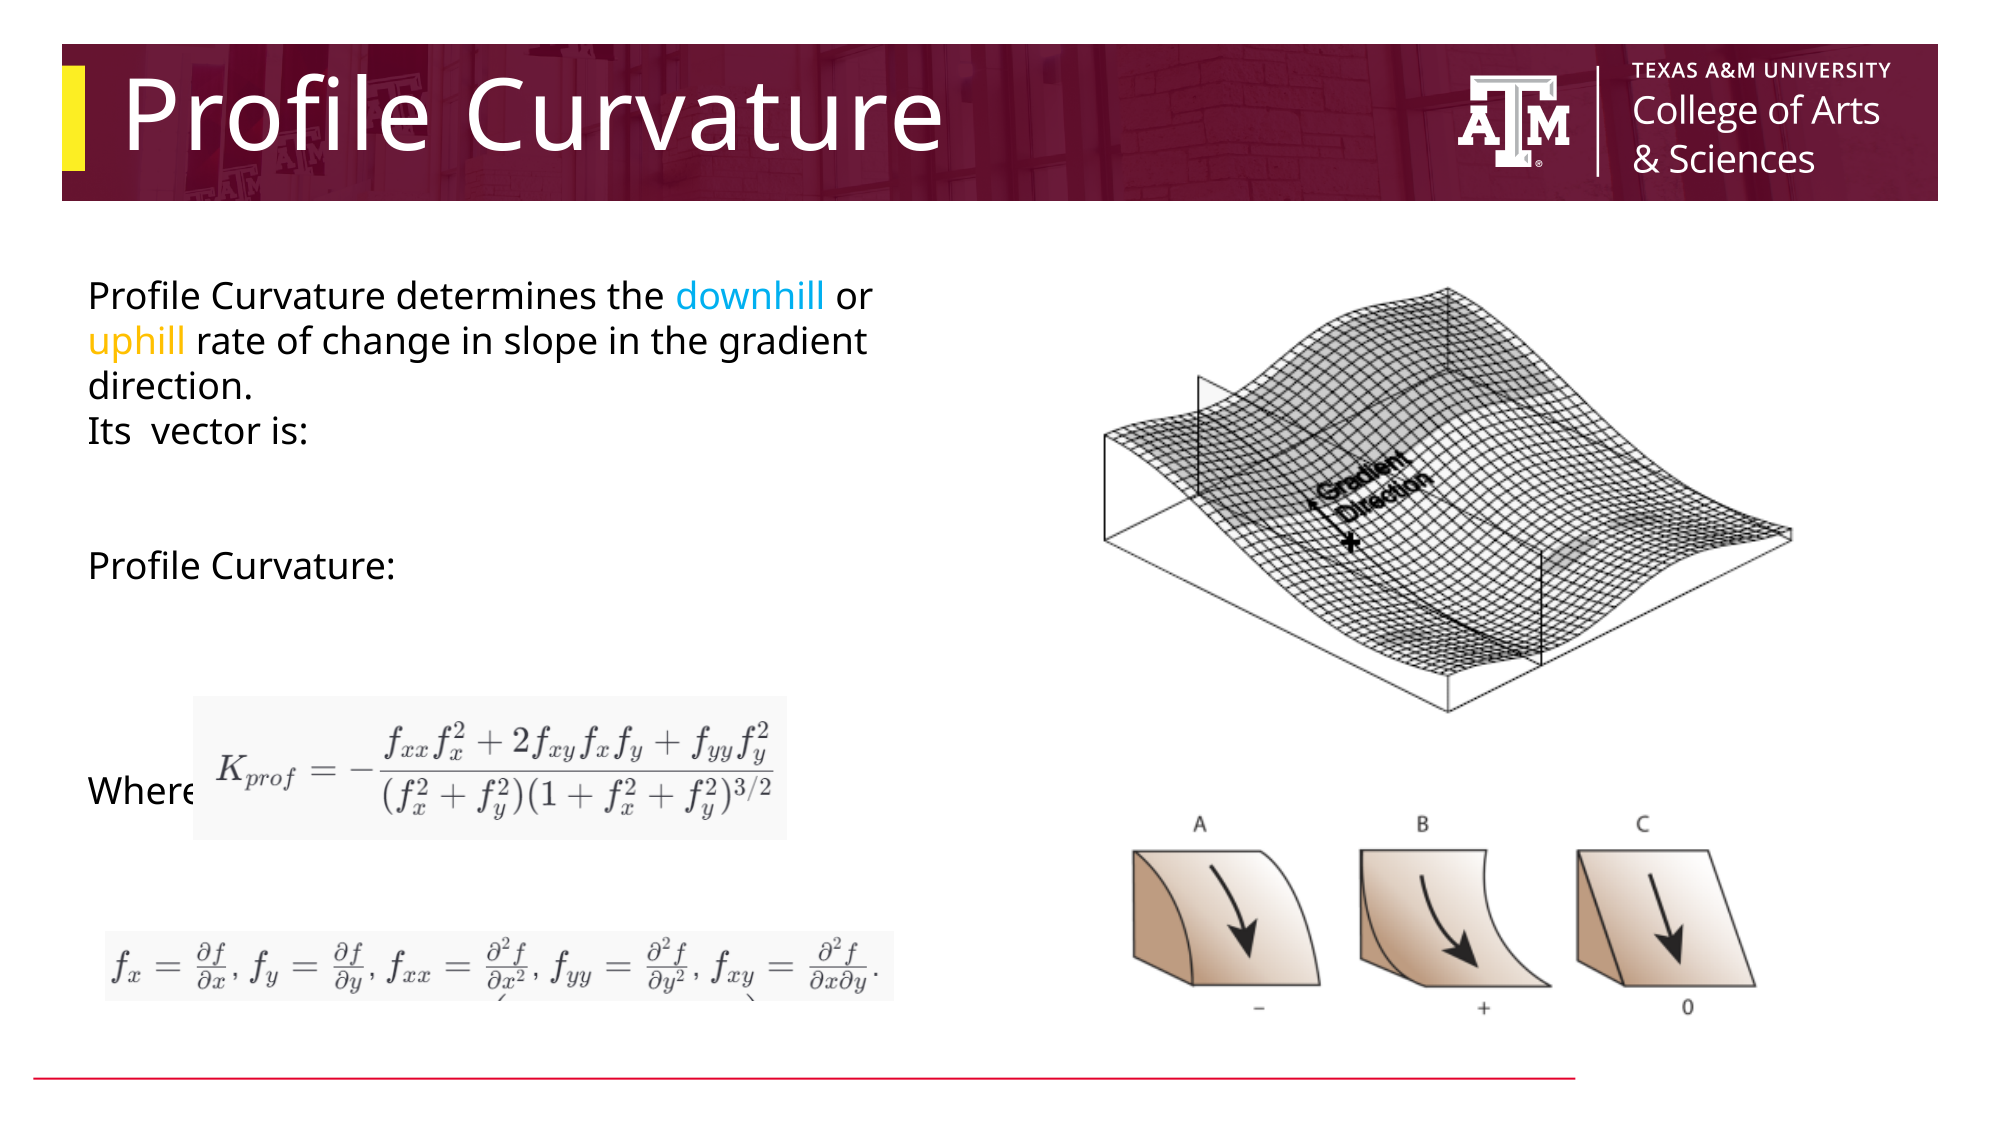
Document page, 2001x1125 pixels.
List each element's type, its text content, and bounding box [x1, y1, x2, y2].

picture [1091, 284, 1800, 724]
picture [193, 696, 787, 840]
picture [62, 44, 105, 201]
picture [1116, 804, 1775, 1024]
picture [1367, 44, 1938, 201]
picture [105, 930, 894, 1002]
title Profile Curvature [105, 16, 1367, 205]
